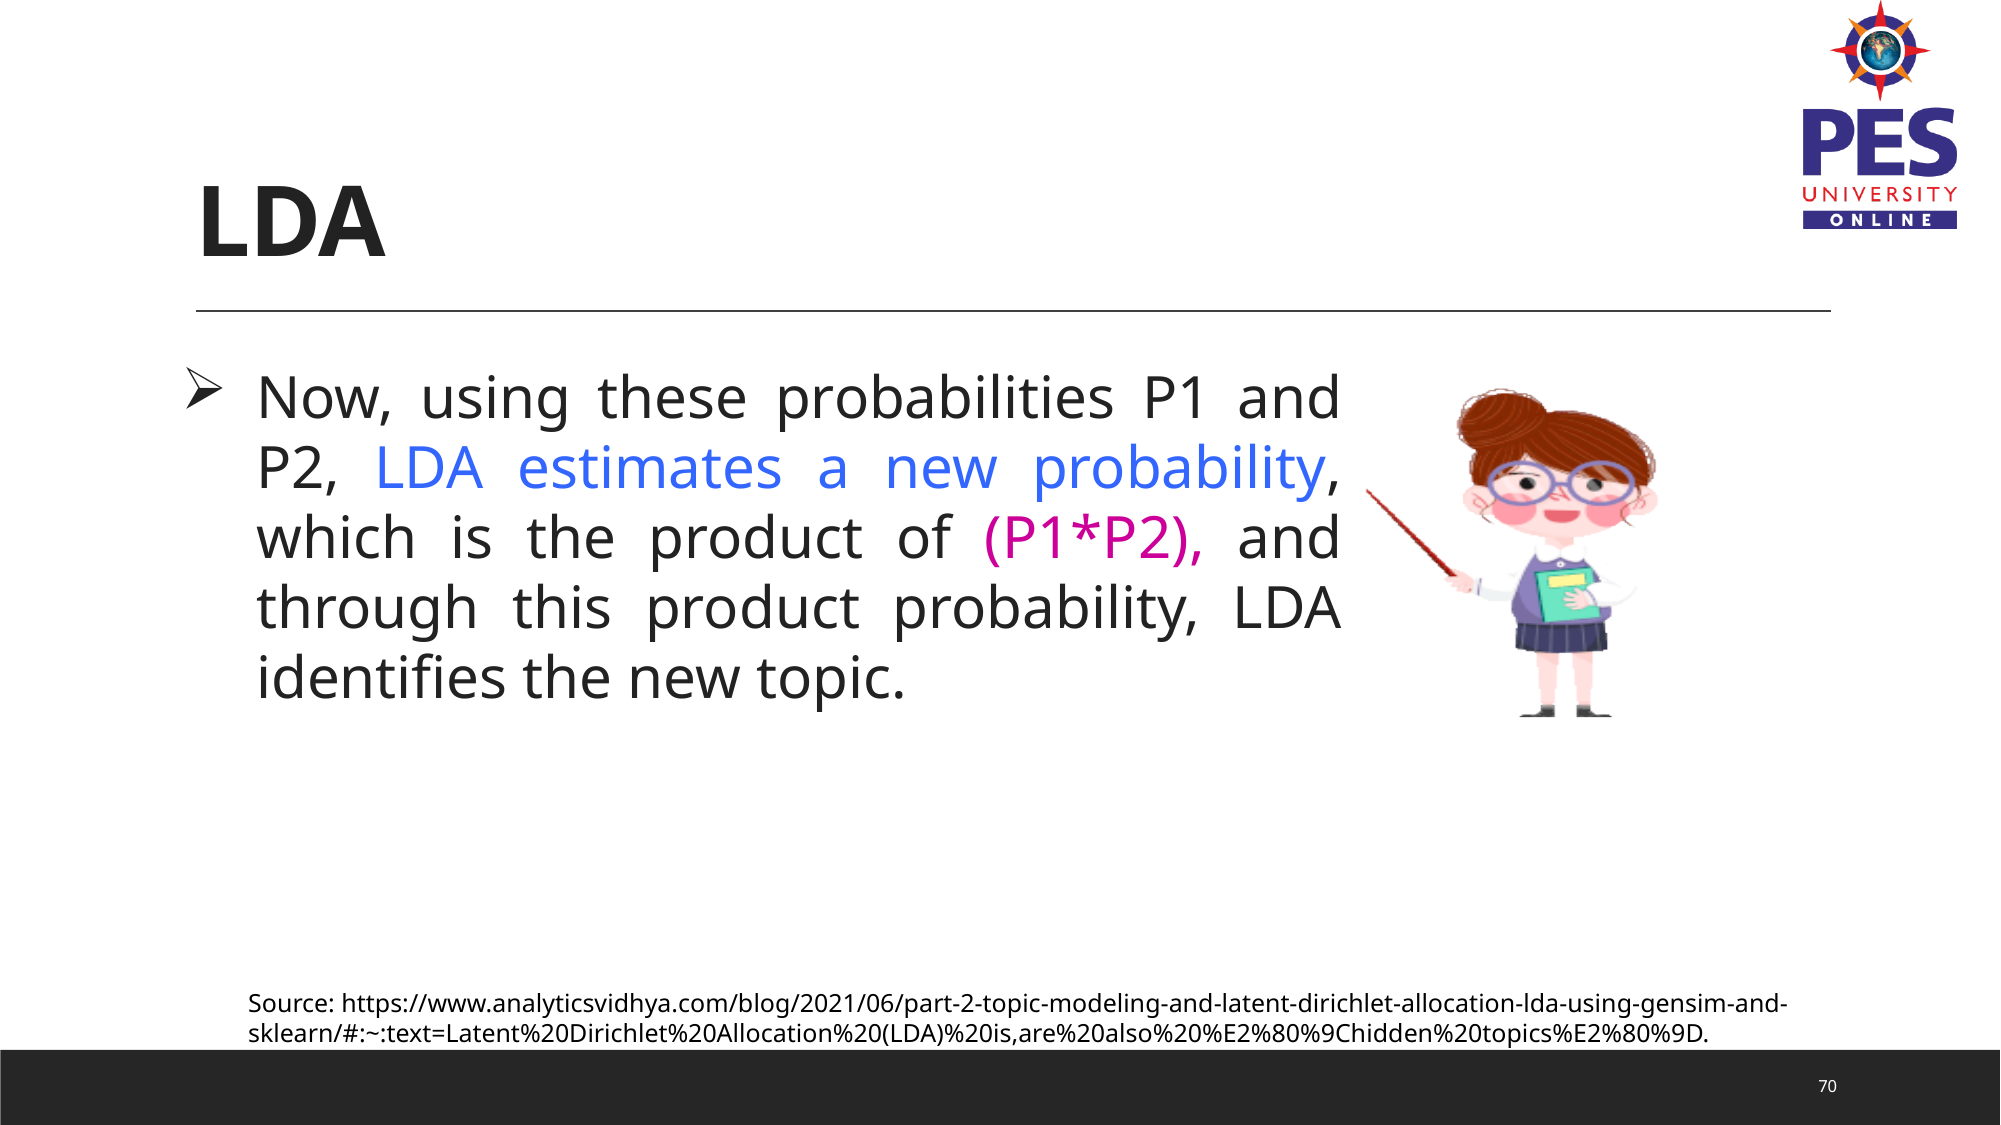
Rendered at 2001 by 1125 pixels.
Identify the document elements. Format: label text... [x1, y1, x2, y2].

text_box Now, using these probabilities P1 and P2, LDA estimates a new probability, which is the product of (P1*P2), and through this product probability, LDA identifies the new topic. [166, 353, 1357, 788]
slide_number 70 [1803, 1057, 1932, 1118]
title LDA [180, 47, 1830, 285]
picture [1292, 361, 1831, 763]
text_box Source: https://www.analyticsvidhya.com/blog/2021/06/part-2-topic-modeling-and-latent-dirichlet-allocation-lda-using-gensim-and-sklearn/#:~:text=Latent%20Dirichlet%20Allocation%20(LDA)%20is,are%20also%20%E2%80%9Chidden%20topics%E2%80%9D. [233, 980, 1890, 1056]
picture [1802, 0, 1958, 230]
